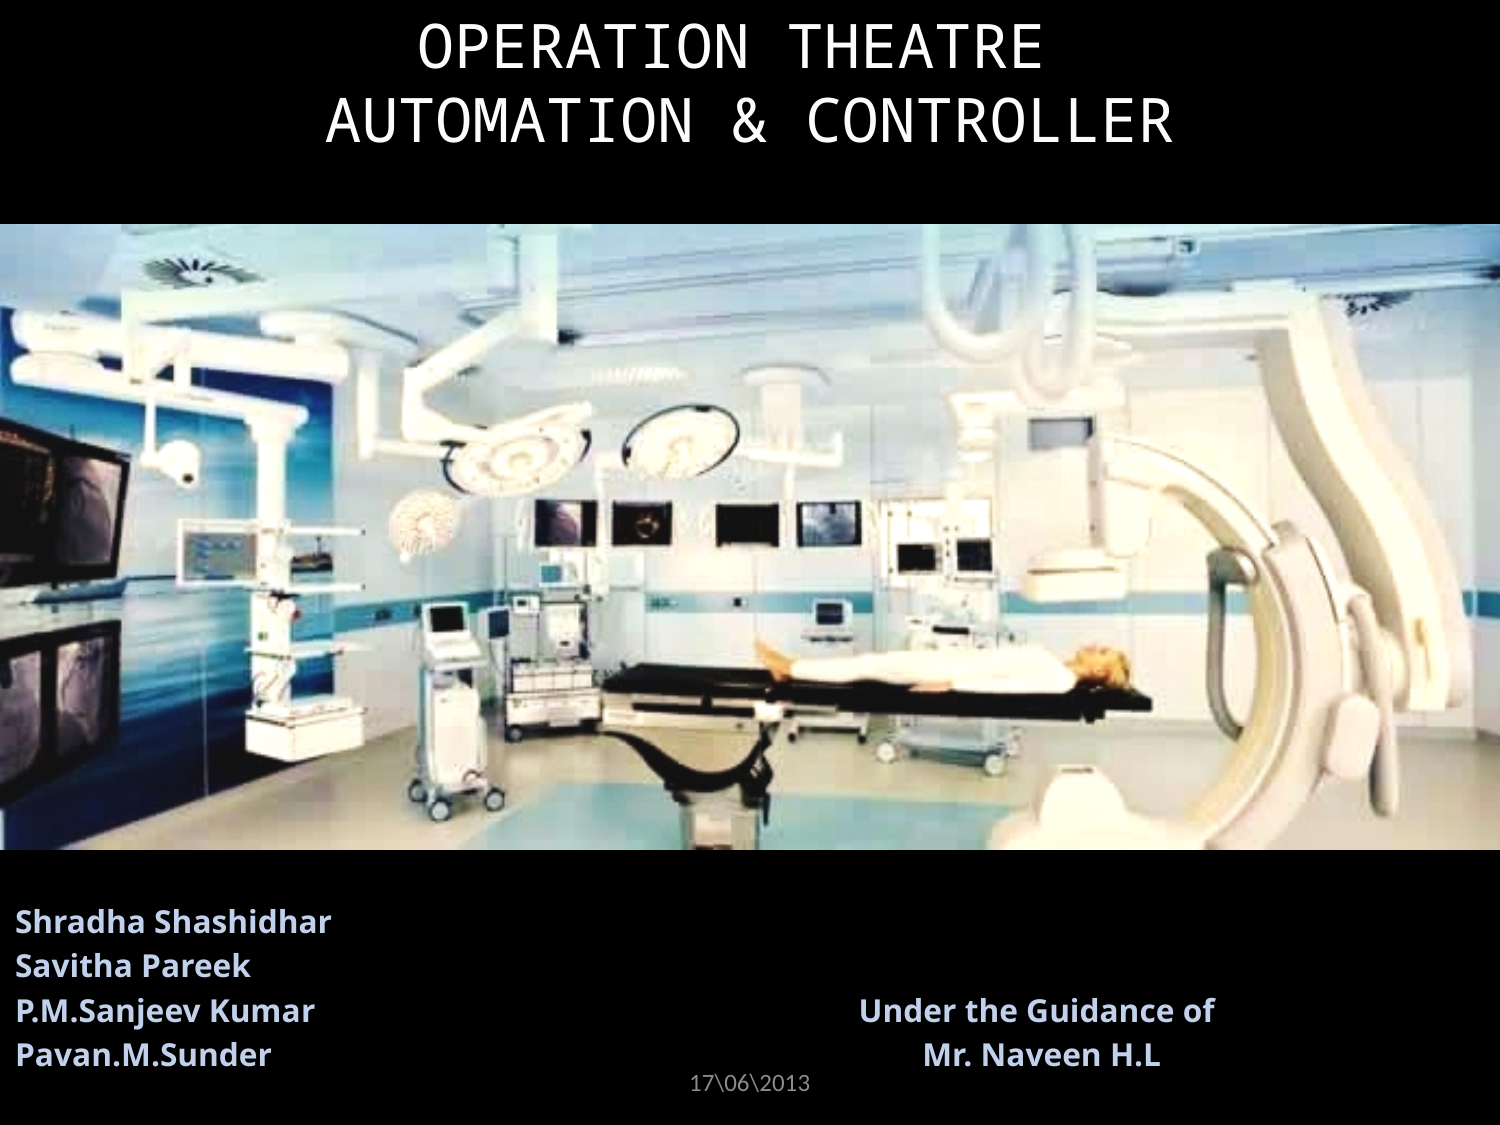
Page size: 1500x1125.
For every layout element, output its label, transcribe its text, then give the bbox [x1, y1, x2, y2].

subtitle Shradha Shashidhar Savitha Pareek P.M.Sanjeev Kumar Under the Guidance of Pavan.M.Sunder Mr. Naveen H.L [0, 858, 1500, 1125]
slide_number 1 [1074, 1042, 1425, 1103]
picture [0, 224, 1500, 851]
title OPERATION THEATRE AUTOMATION & CONTROLLER [0, 0, 1500, 224]
footer 17\06\2013 [512, 1062, 988, 1100]
